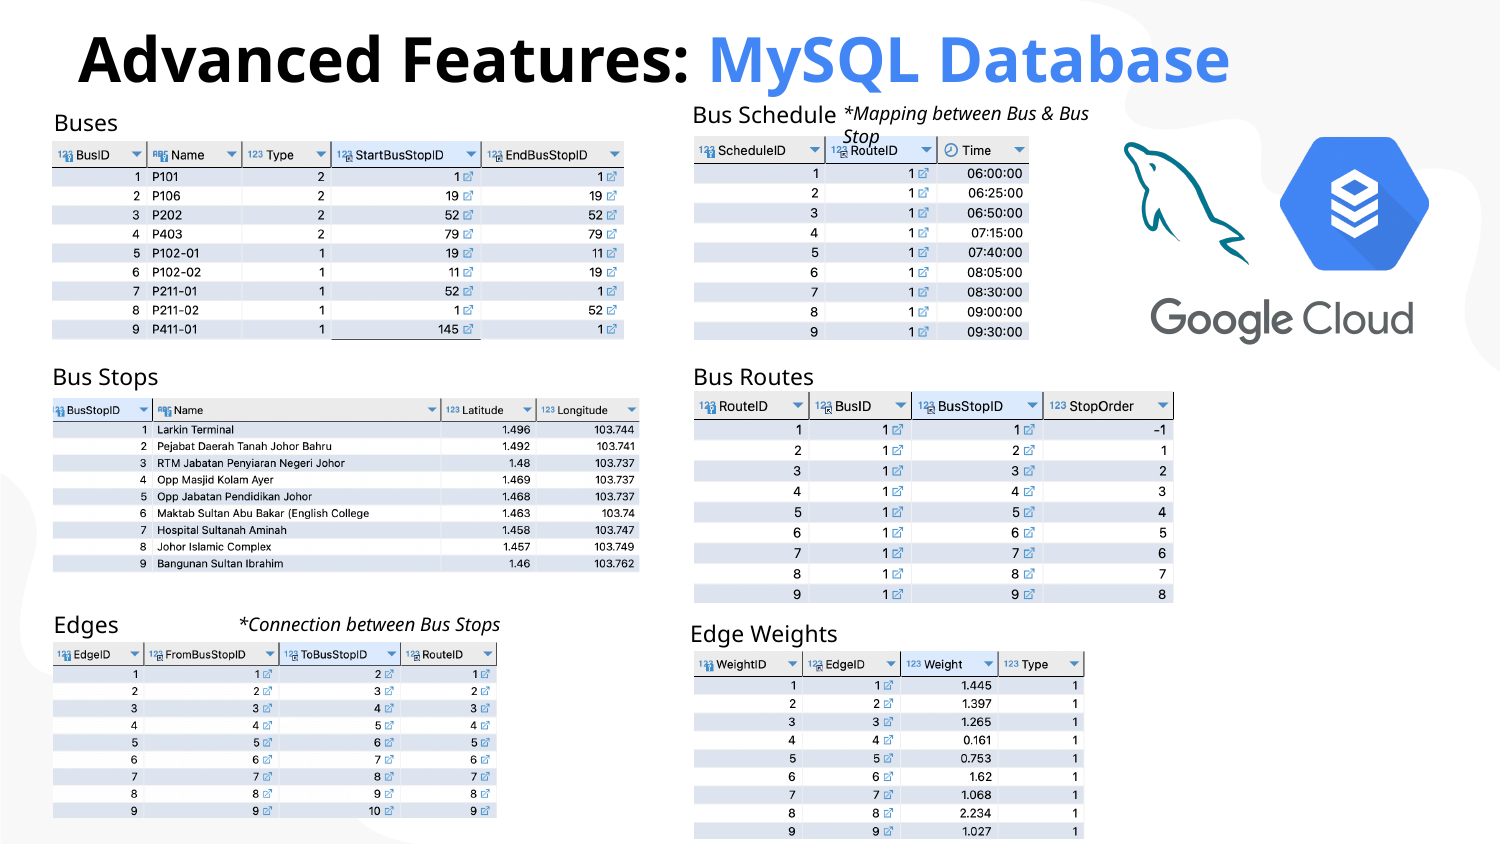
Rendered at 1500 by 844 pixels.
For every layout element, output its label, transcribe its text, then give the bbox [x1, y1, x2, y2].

text_box Bus Stops [37, 355, 174, 398]
text_box *Mapping between Bus & Bus Stop [852, 94, 1125, 155]
text_box Buses [39, 101, 133, 144]
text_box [1124, 129, 1429, 348]
picture [52, 397, 640, 573]
picture [694, 391, 1175, 603]
text_box Edges [38, 602, 134, 645]
picture [694, 651, 1085, 840]
title Advanced Features: MySQL Database [63, 4, 1328, 99]
picture [52, 642, 497, 818]
text_box *Connection between Bus Stops [223, 604, 515, 643]
picture [52, 141, 624, 340]
text_box Bus Routes [678, 354, 829, 398]
text_box Edge Weights [675, 612, 853, 655]
text_box Bus Schedule [677, 93, 852, 136]
picture [694, 136, 1029, 340]
